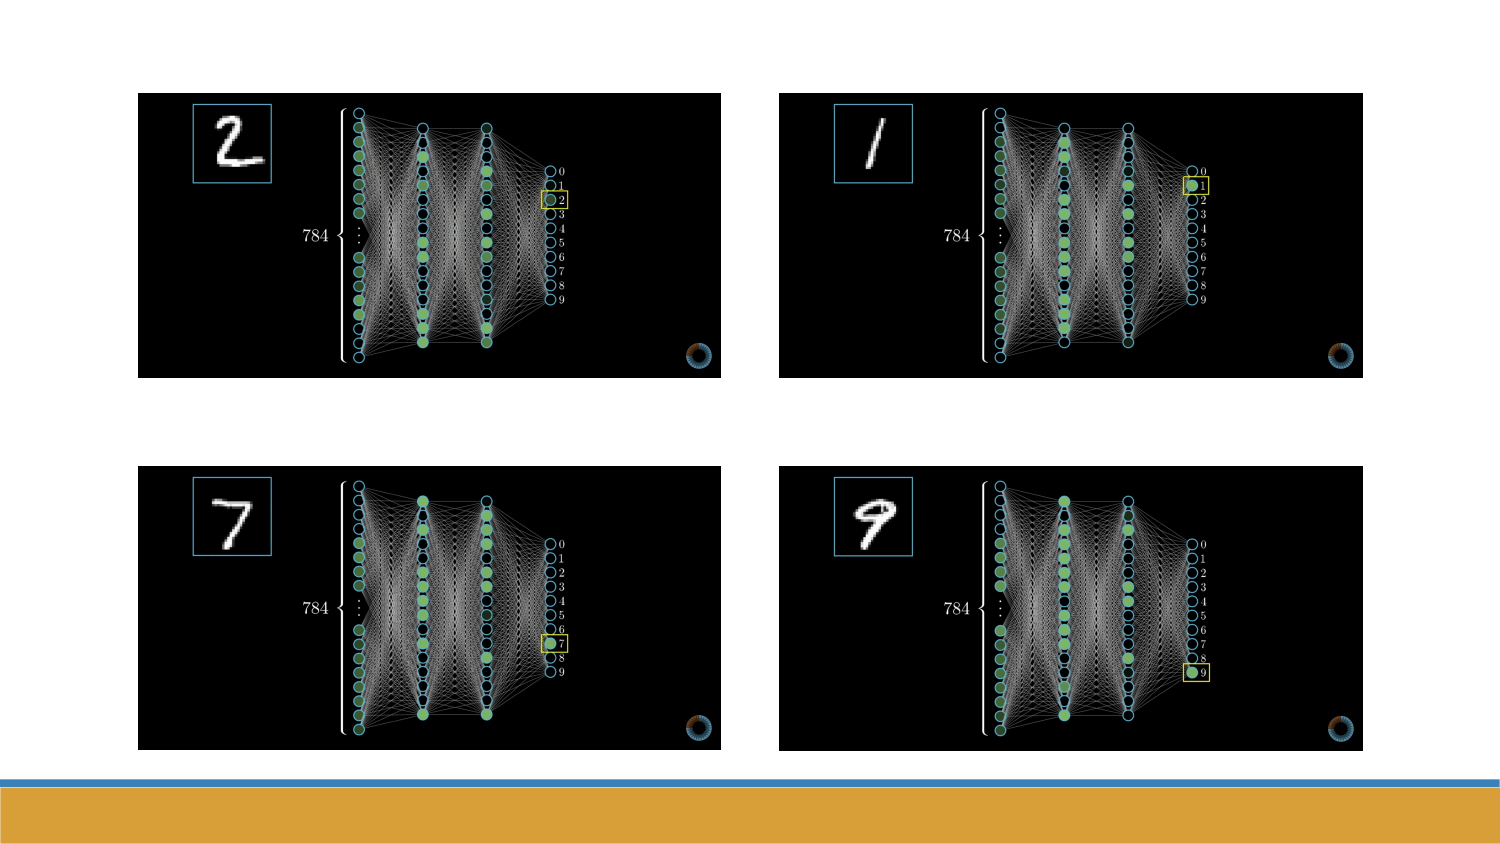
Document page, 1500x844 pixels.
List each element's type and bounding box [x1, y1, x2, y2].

picture [138, 93, 721, 378]
picture [779, 466, 1363, 751]
picture [779, 93, 1363, 378]
picture [138, 466, 721, 751]
